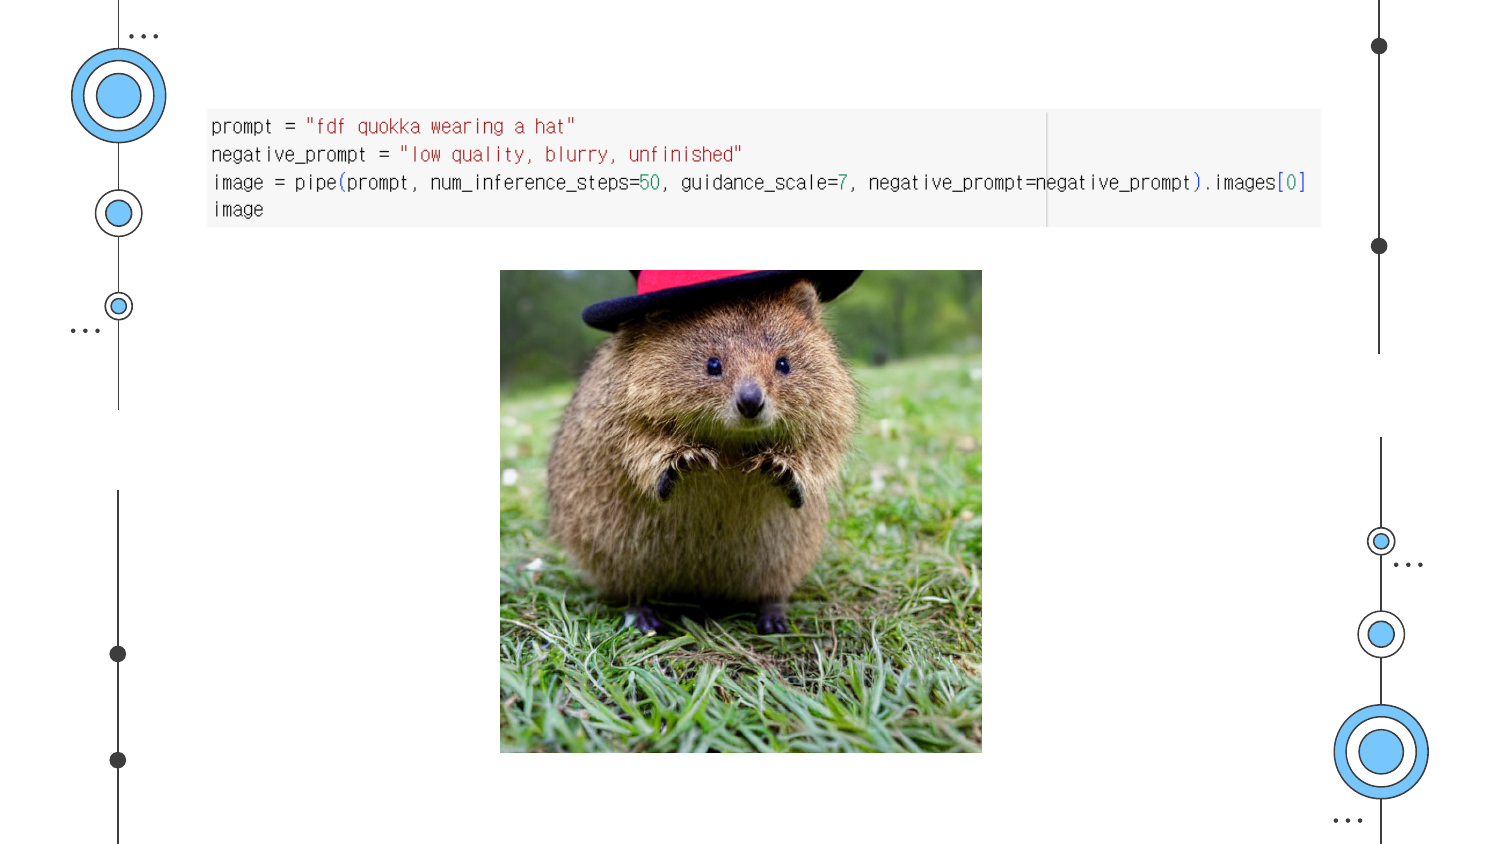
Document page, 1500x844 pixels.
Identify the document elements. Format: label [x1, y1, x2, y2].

picture [206, 109, 1321, 227]
picture [499, 270, 983, 754]
